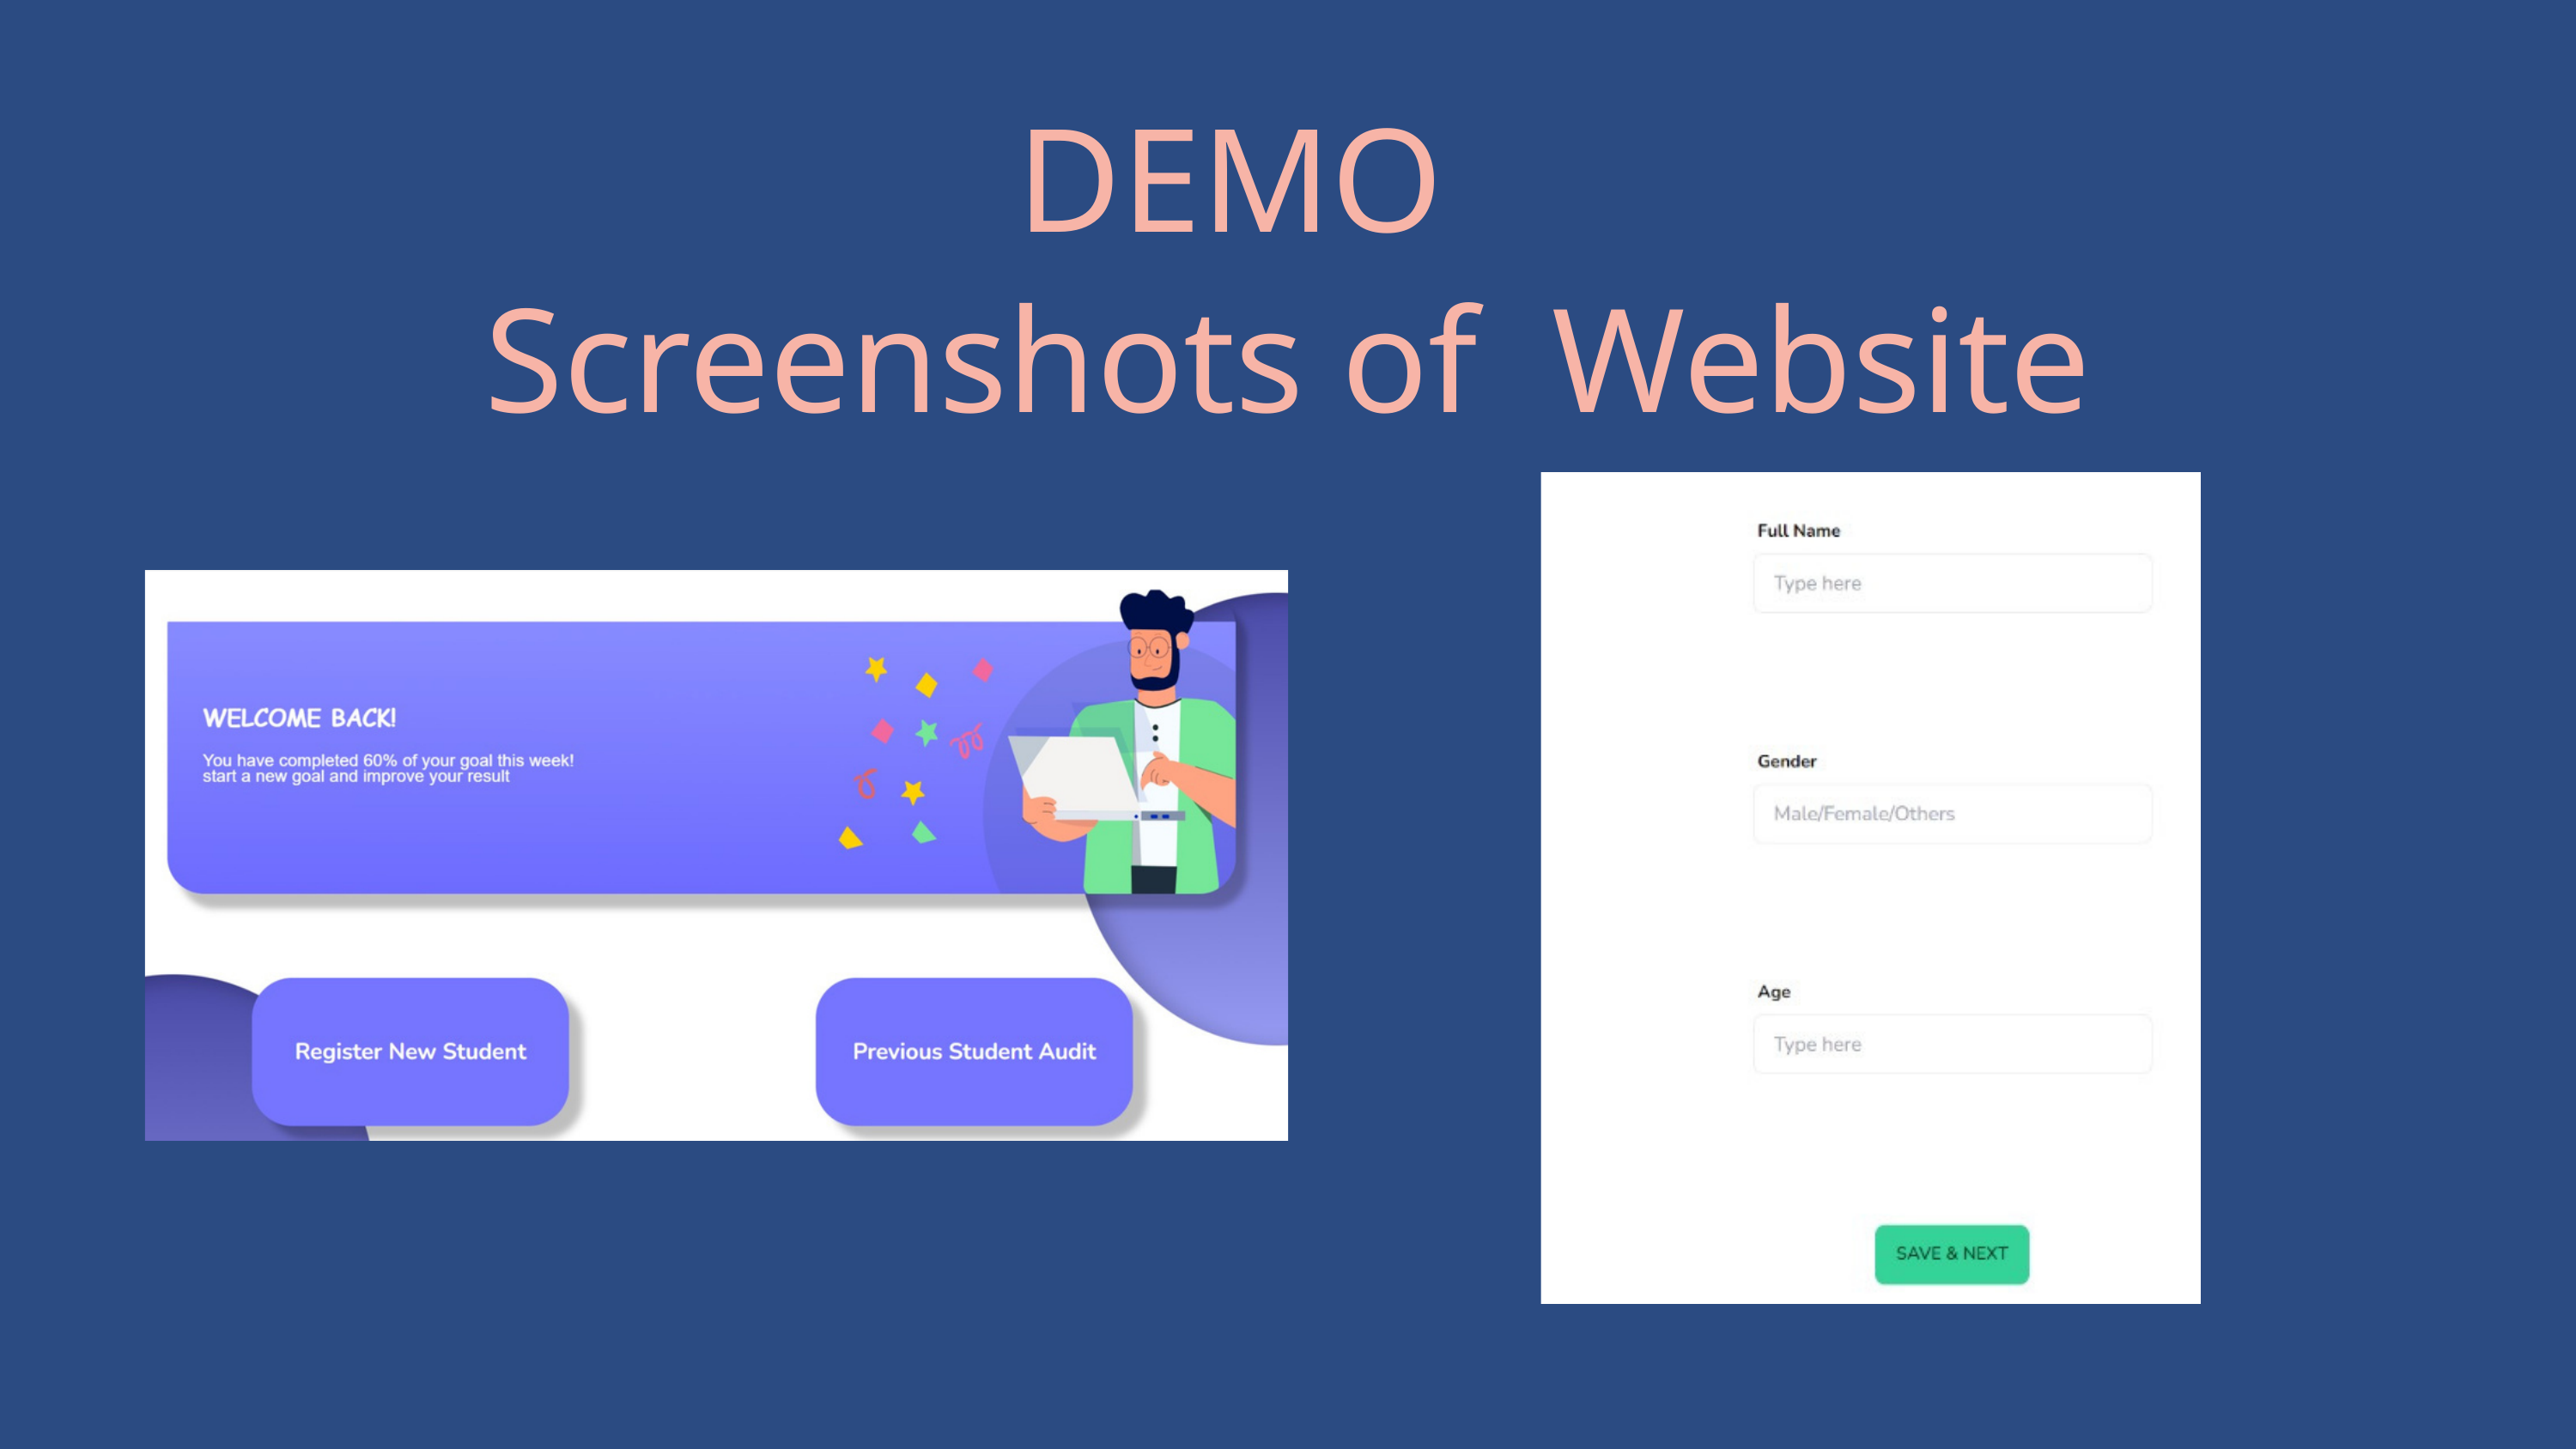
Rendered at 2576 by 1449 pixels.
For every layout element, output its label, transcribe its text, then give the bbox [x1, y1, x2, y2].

text_box Screenshots of Website [409, 240, 2167, 442]
text_box DEMO [718, 88, 1742, 240]
text_box [1540, 472, 2201, 1304]
text_box [144, 570, 1289, 1141]
